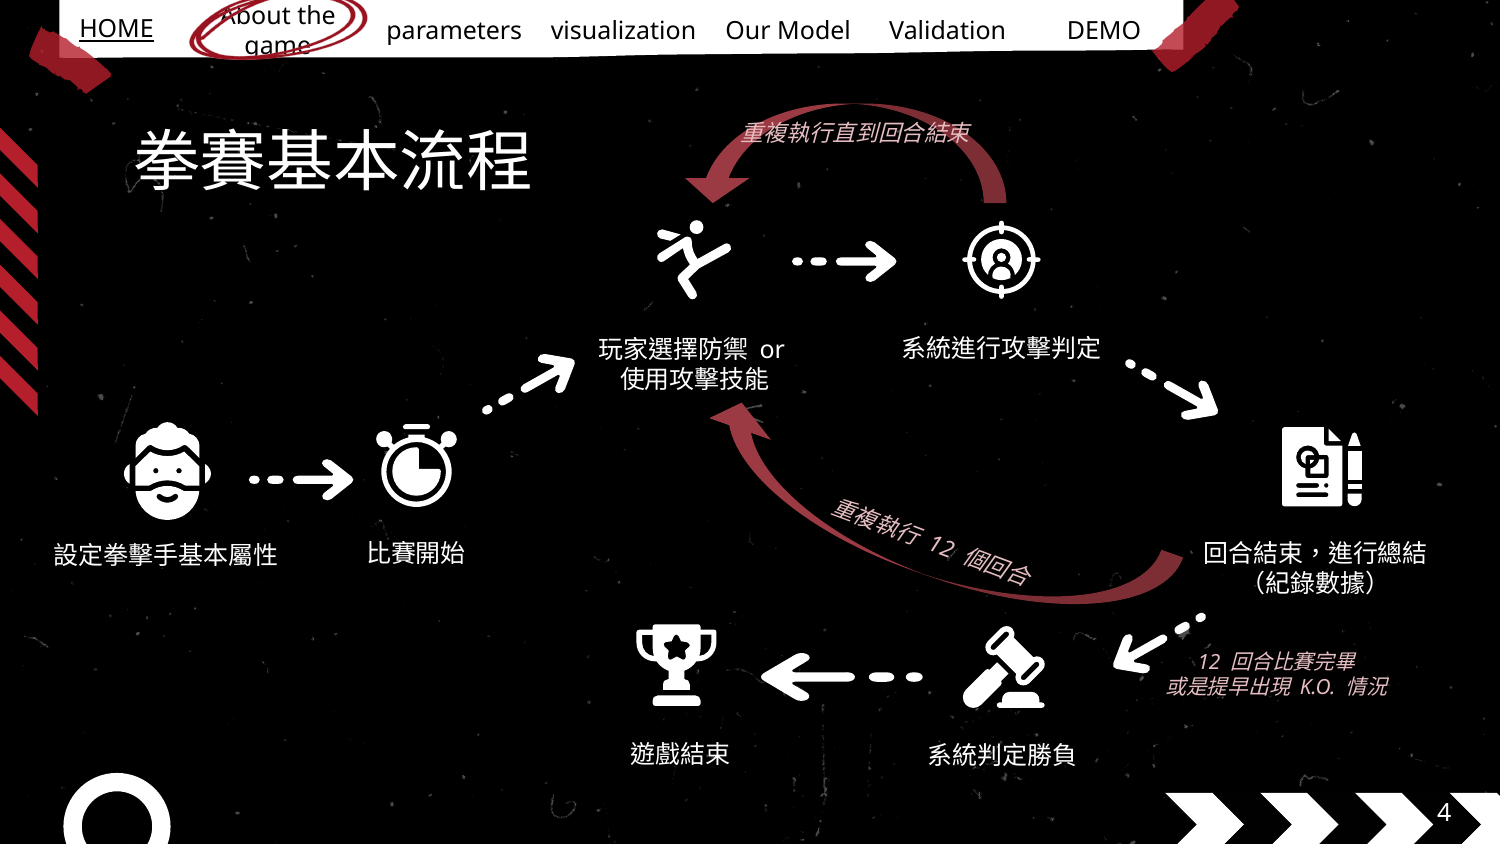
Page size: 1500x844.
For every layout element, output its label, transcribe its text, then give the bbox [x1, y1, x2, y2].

picture [0, 0, 1500, 844]
slide_number 4 [1128, 782, 1467, 828]
text_box 回合結束，進行總結 （紀錄數據） [1167, 522, 1465, 614]
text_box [961, 220, 1041, 300]
picture [82, 792, 152, 844]
text_box 系統判定勝負 [854, 724, 1152, 816]
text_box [246, 458, 355, 501]
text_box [759, 652, 926, 702]
title 拳賽基本流程 [118, 103, 1382, 275]
text_box 系統進行攻擊判定 [852, 317, 1150, 408]
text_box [962, 625, 1046, 709]
text_box [709, 402, 790, 504]
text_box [1281, 426, 1362, 507]
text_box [636, 624, 717, 707]
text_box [1105, 618, 1215, 663]
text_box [473, 364, 583, 409]
text_box 設定拳擊手基本屬性 [18, 524, 316, 616]
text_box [790, 240, 898, 283]
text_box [123, 421, 212, 521]
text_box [375, 423, 457, 508]
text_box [1116, 365, 1226, 409]
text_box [656, 219, 732, 300]
text_box 遊戲結束 [532, 723, 830, 815]
text_box 重複執行直到回合結束 [706, 103, 1004, 195]
text_box 12 回合比賽完畢 或是提早出現 K.O. 情況 [1127, 633, 1426, 725]
text_box 玩家選擇防禦 or 使用攻擊技能 [546, 318, 844, 410]
text_box 比賽開始 [267, 522, 565, 614]
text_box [28, 0, 1240, 94]
text_box [685, 178, 725, 204]
text_box 重複執行 12 個回合 [770, 462, 1081, 650]
picture [177, 0, 377, 77]
